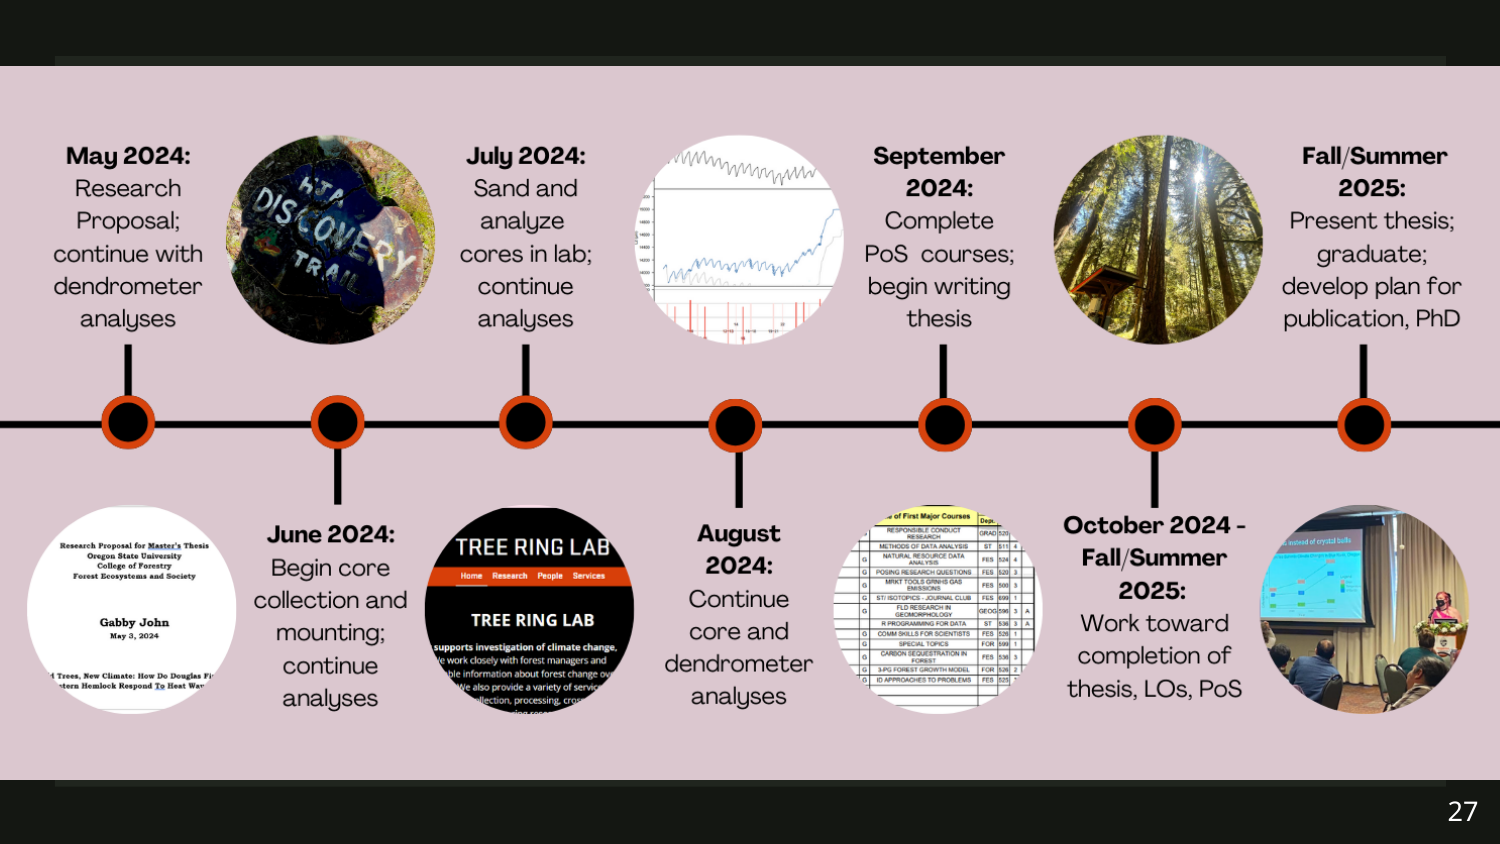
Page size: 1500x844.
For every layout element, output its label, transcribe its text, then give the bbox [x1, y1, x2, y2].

picture [0, 66, 1500, 780]
slide_number ‹#› [1403, 787, 1494, 844]
